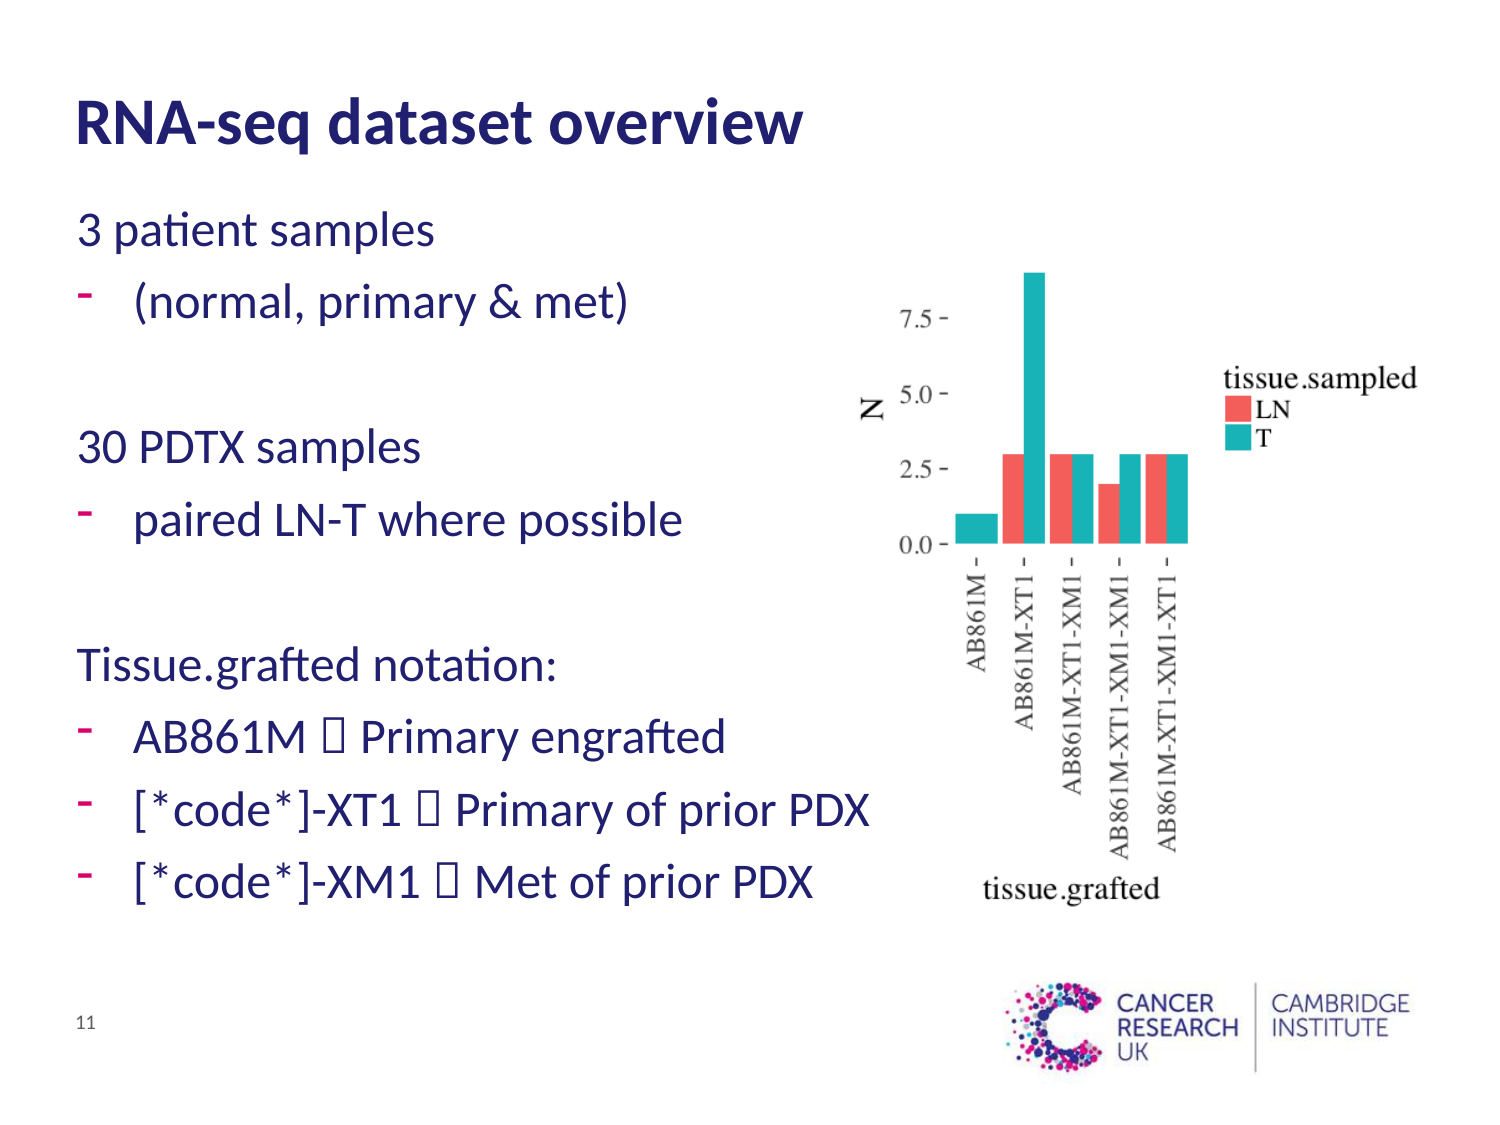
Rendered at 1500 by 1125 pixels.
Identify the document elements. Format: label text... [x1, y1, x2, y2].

slide_number 11 [75, 1008, 117, 1071]
picture [986, 964, 1459, 1101]
list 3 patient samples (normal, primary & met) 30 PDTX samples paired LN-T where possible Tissue.grafted notation: AB861M  Primary engrafted [*code*]-XT1  Primary of prior PDX [*code*]-XM1  Met of prior PDX [76, 196, 916, 988]
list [807, 243, 1483, 919]
title RNA-seq dataset overview [75, 83, 1425, 246]
